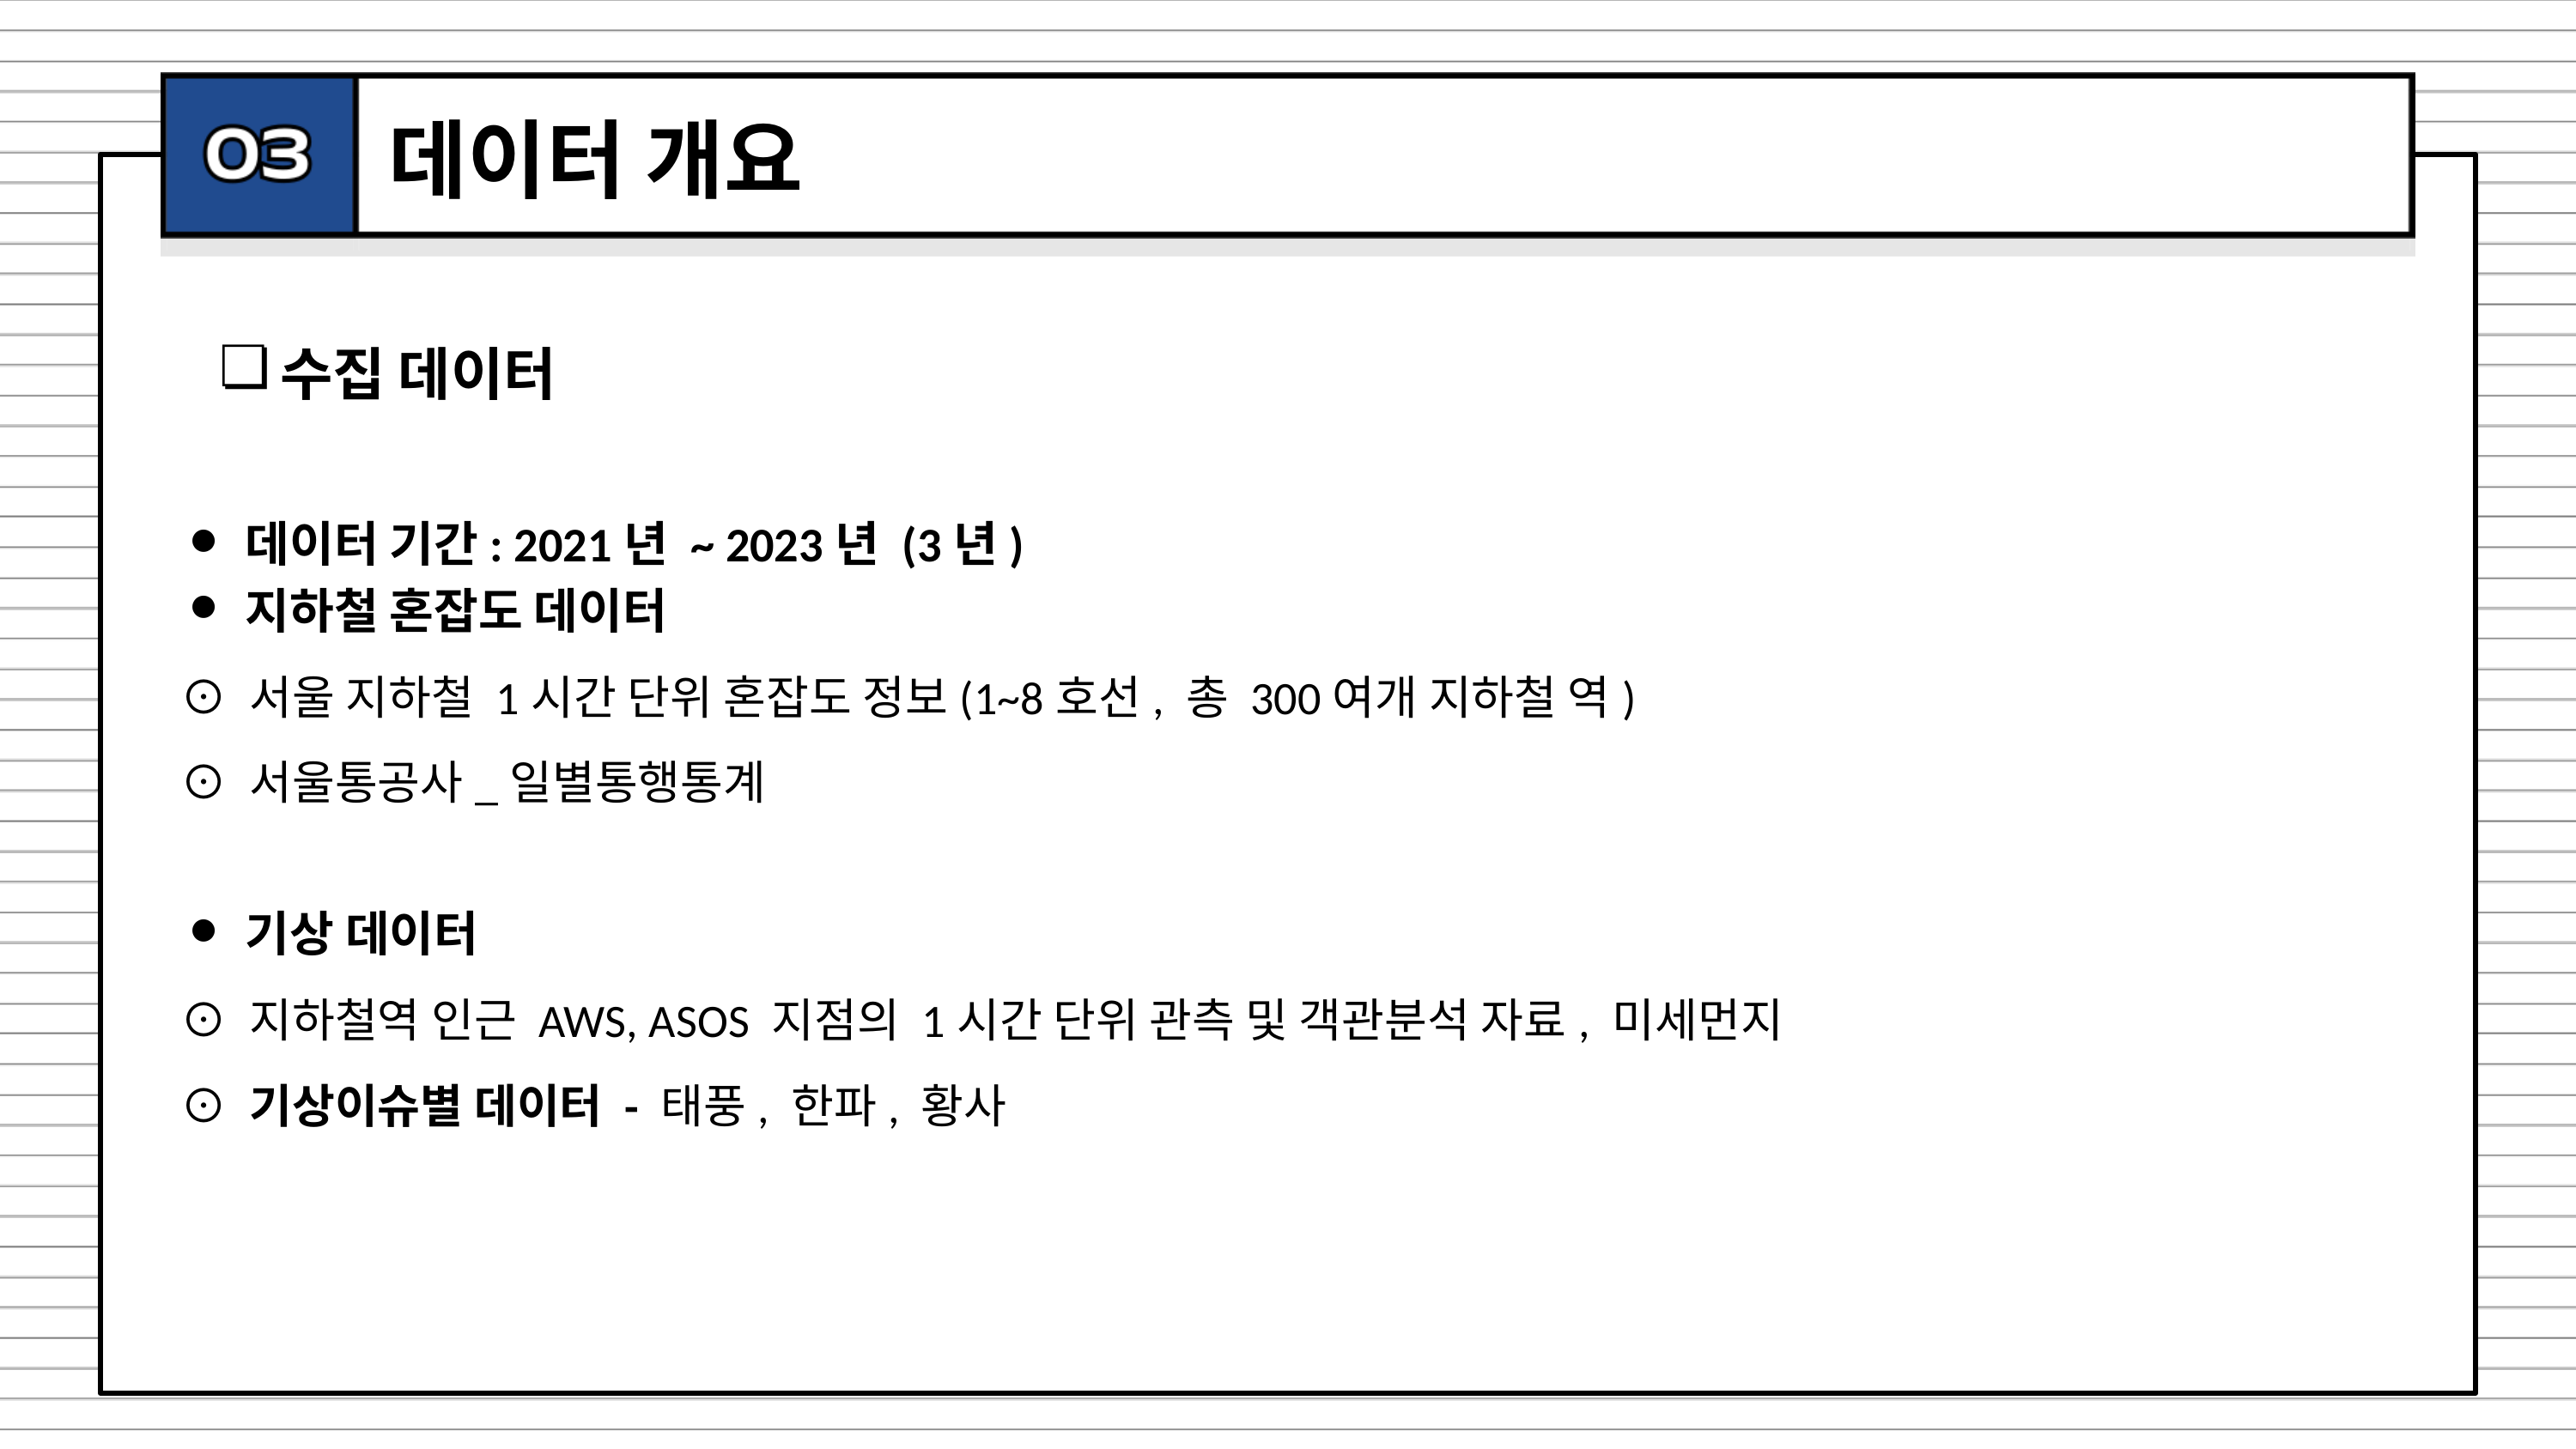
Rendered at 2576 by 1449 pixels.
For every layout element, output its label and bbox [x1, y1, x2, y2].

text_box [0, 0, 2576, 1449]
